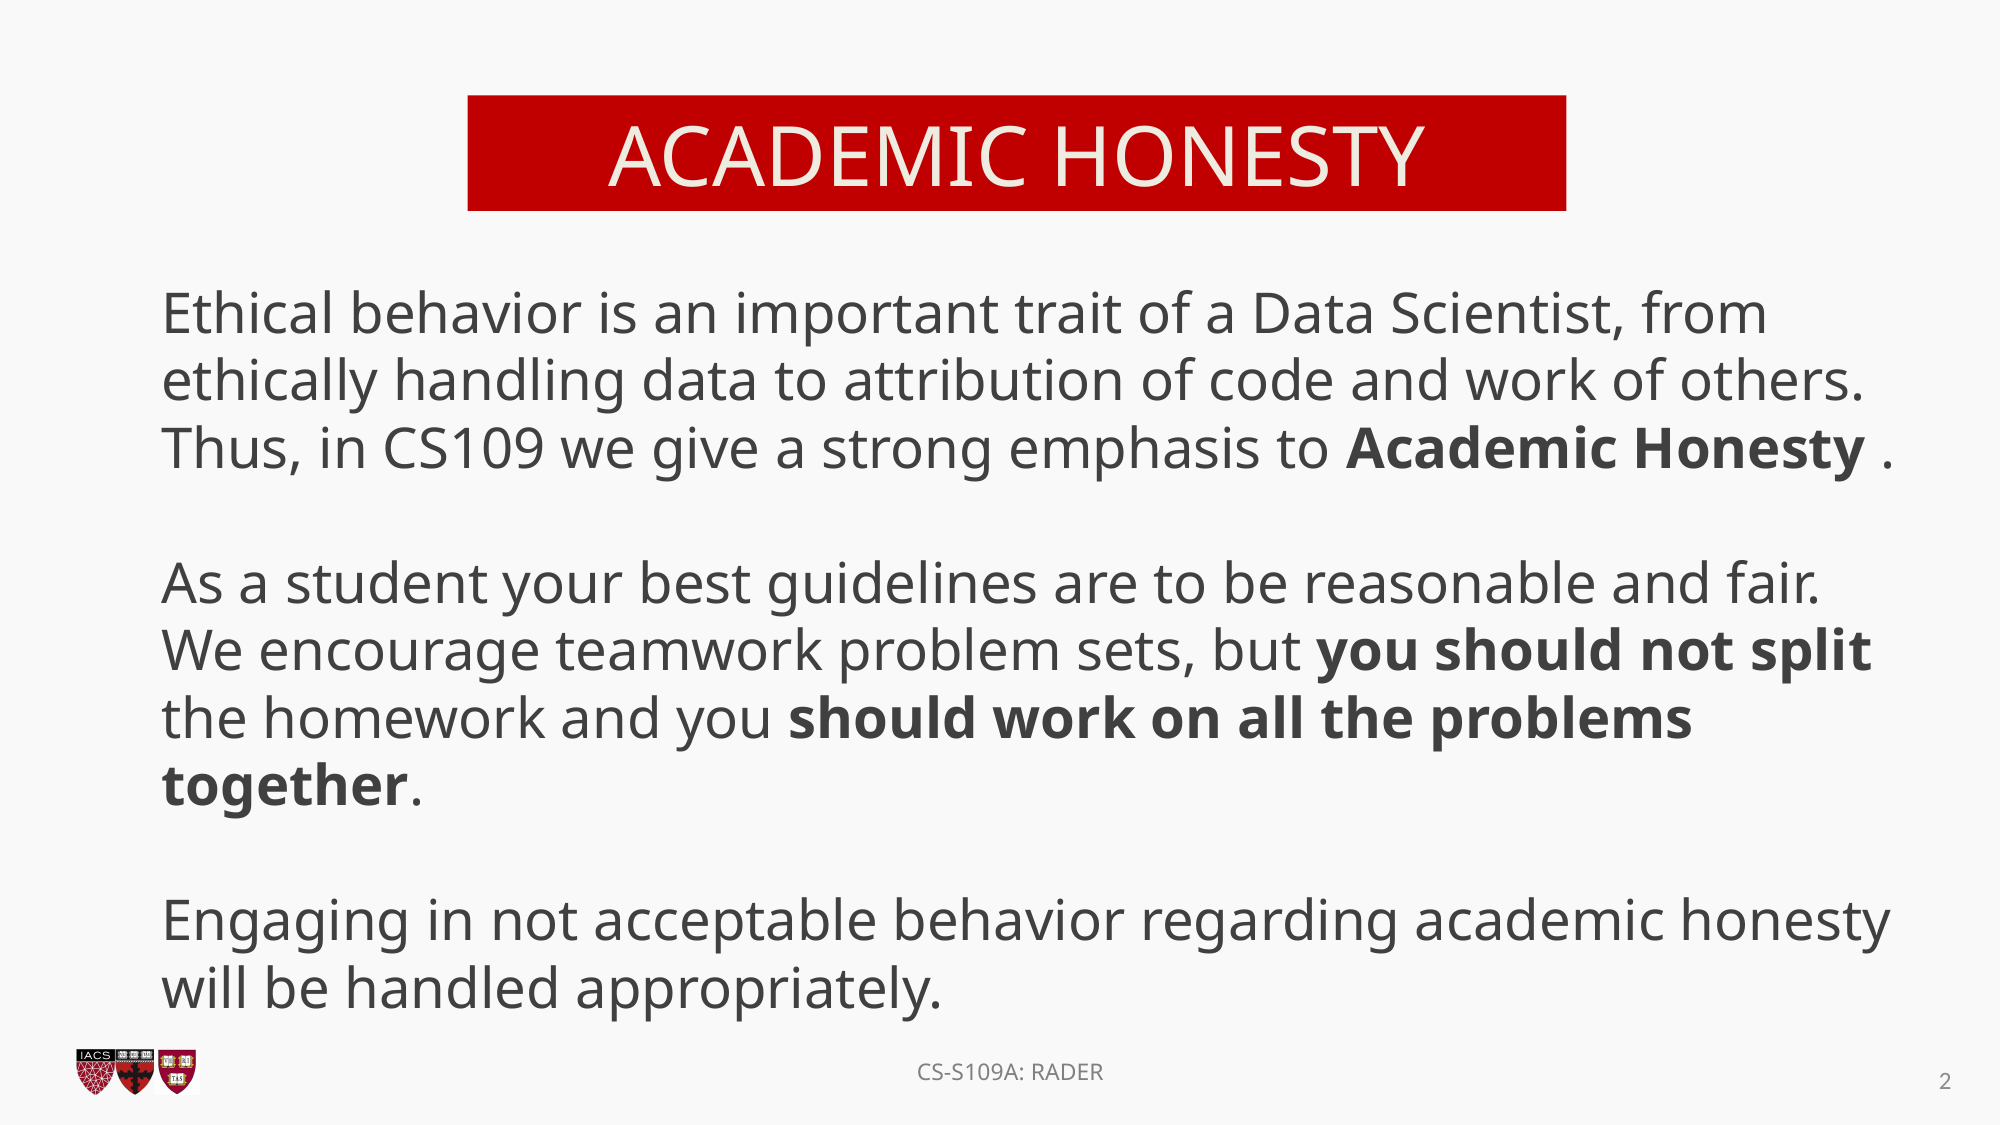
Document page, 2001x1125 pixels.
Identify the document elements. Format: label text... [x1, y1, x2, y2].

text_box ACADEMIC HONESTY [467, 95, 1567, 211]
slide_number 2 [1500, 1050, 1967, 1110]
text_box Ethical behavior is an important trait of a Data Scientist, from ethically handling data to attribution of code and work of others. Thus, in CS109 we give a strong emphasis to Academic Honesty . As a student your best guidelines are to be reasonable and fair. We encourage teamwork problem sets, but you should not split the homework and you should work on all the problems together. Engaging in not acceptable behavior regarding academic honesty will be handled appropriately. [146, 269, 1929, 1097]
picture [75, 1049, 146, 1095]
